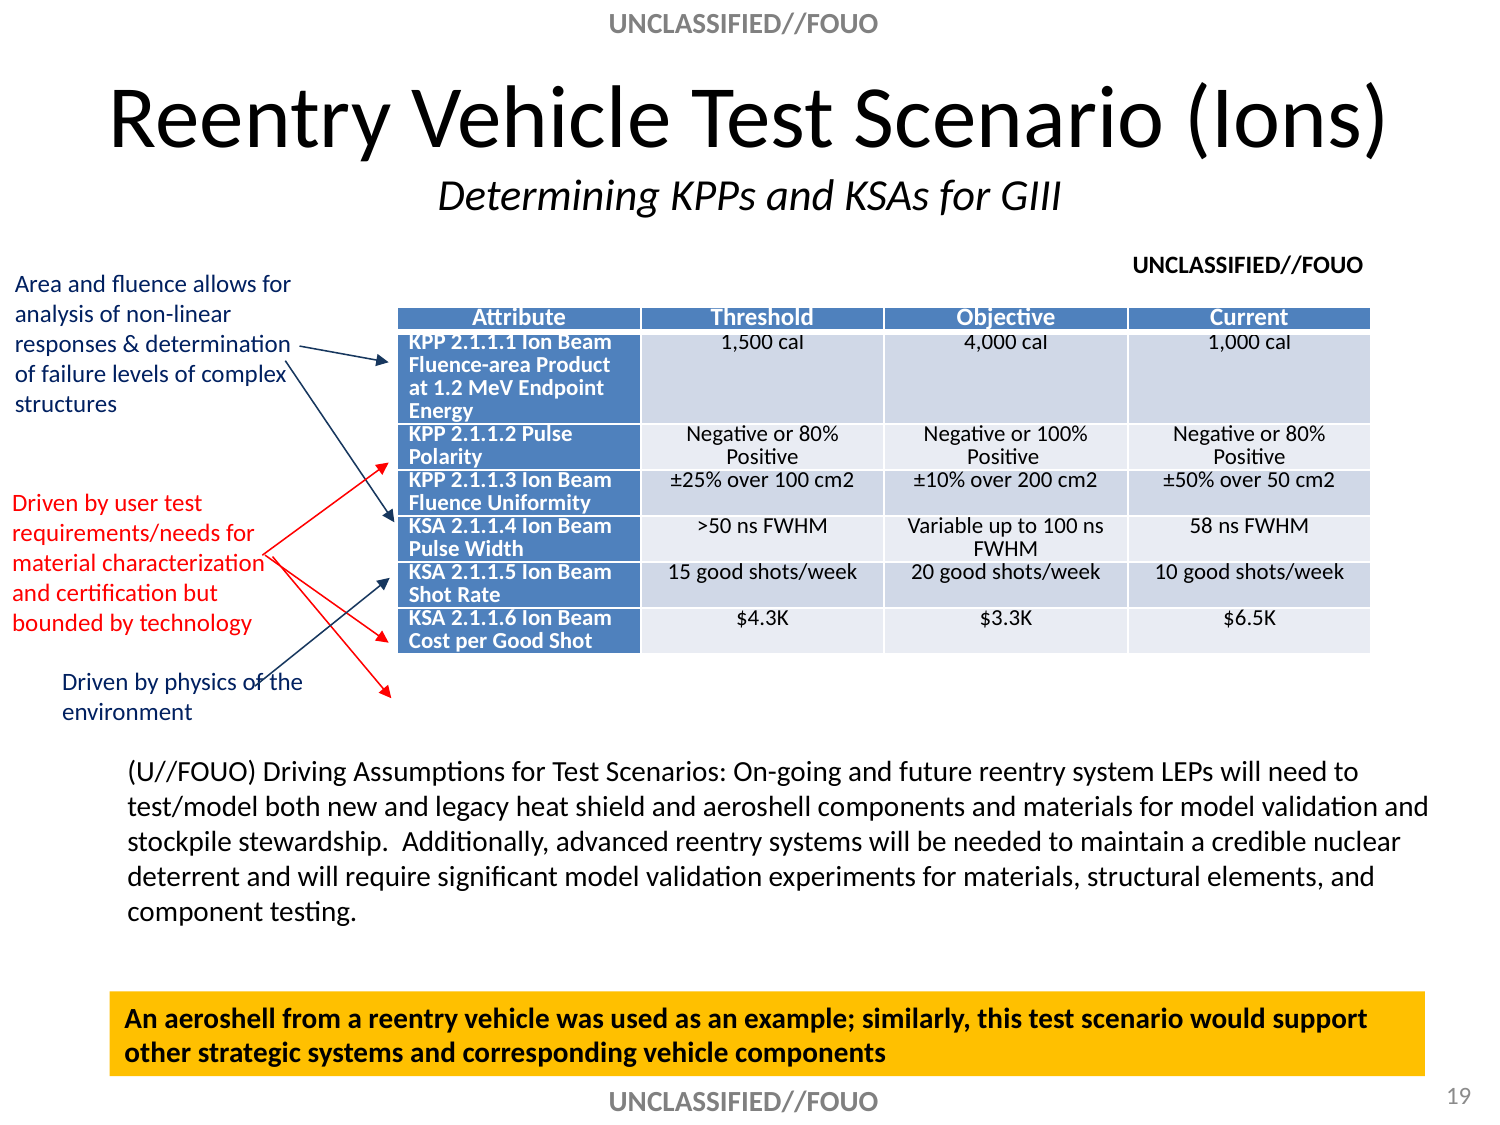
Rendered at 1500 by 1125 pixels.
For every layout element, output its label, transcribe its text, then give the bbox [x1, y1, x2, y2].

text_box (U//FOUO) Driving Assumptions for Test Scenarios: On-going and future reentry system LEPs will need to test/model both new and legacy heat shield and aeroshell components and materials for model validation and stockpile stewardship. Additionally, advanced reentry systems will be needed to maintain a credible nuclear deterrent and will require significant model validation experiments for materials, structural elements, and component testing. [112, 744, 1487, 935]
table_cell KPP 2.1.1.2 Pulse Polarity [399, 425, 640, 469]
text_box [272, 694, 392, 699]
table_cell $6.5K [1129, 609, 1370, 653]
table_cell ±25% over 100 cm2 [642, 471, 883, 515]
table_cell ±50% over 50 cm2 [1129, 471, 1370, 515]
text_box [285, 360, 395, 523]
table_cell KSA 2.1.1.5 Ion Beam Shot Rate [398, 563, 640, 607]
table_cell KPP 2.1.1.3 Ion Beam Fluence Uniformity [399, 471, 640, 515]
text_box UNCLASSIFIED//FOUO [1108, 240, 1379, 286]
slide_number 19 [1136, 1064, 1487, 1124]
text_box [262, 462, 389, 555]
table_cell Negative or 100% Positive [885, 425, 1127, 469]
table_header Attribute [398, 308, 640, 329]
table_cell 1,500 cal [642, 335, 883, 423]
table_cell KSA 2.1.1.6 Ion Beam Cost per Good Shot [398, 609, 640, 653]
table_header Current [1129, 308, 1370, 329]
table_cell 1,000 cal [1129, 335, 1370, 423]
table_cell KSA 2.1.1.4 Ion Beam Pulse Width [398, 517, 640, 561]
text_box Driven by user test requirements/needs for material characterization and certification but bounded by technology [0, 479, 259, 644]
table_cell 4,000 cal [885, 335, 1127, 423]
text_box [254, 577, 390, 687]
title Reentry Vehicle Test Scenario (Ions) Determining KPPs and KSAs for GIII [75, 45, 1425, 233]
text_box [272, 556, 392, 578]
table_cell Variable up to 100 ns FWHM [885, 517, 1127, 561]
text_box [264, 554, 273, 576]
table_cell $3.3K [885, 609, 1127, 653]
table_cell 15 good shots/week [642, 563, 883, 607]
text_box Area and fluence allows for analysis of non-linear responses & determination of failure levels of complex structures [0, 260, 311, 425]
table_cell KPP 2.1.1.1 Ion Beam Fluence-area Product at 1.2 MeV Endpoint Energy [398, 335, 640, 423]
table_cell 10 good shots/week [1129, 563, 1370, 607]
table_cell $4.3K [642, 609, 883, 653]
text_box Driven by physics of the environment [47, 658, 339, 733]
table_cell >50 ns FWHM [642, 517, 883, 561]
table_header Objective [885, 308, 1127, 329]
table_cell Negative or 80% Positive [1129, 425, 1370, 469]
table_cell Negative or 80% Positive [642, 425, 883, 469]
table_cell 20 good shots/week [885, 563, 1127, 607]
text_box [299, 345, 389, 359]
table_header Threshold [642, 308, 883, 329]
text_box An aeroshell from a reentry vehicle was used as an example; similarly, this test scenario would support other strategic systems and corresponding vehicle components [109, 991, 1425, 1077]
table_cell 58 ns FWHM [1129, 517, 1370, 561]
table_cell ±10% over 200 cm2 [885, 471, 1127, 515]
